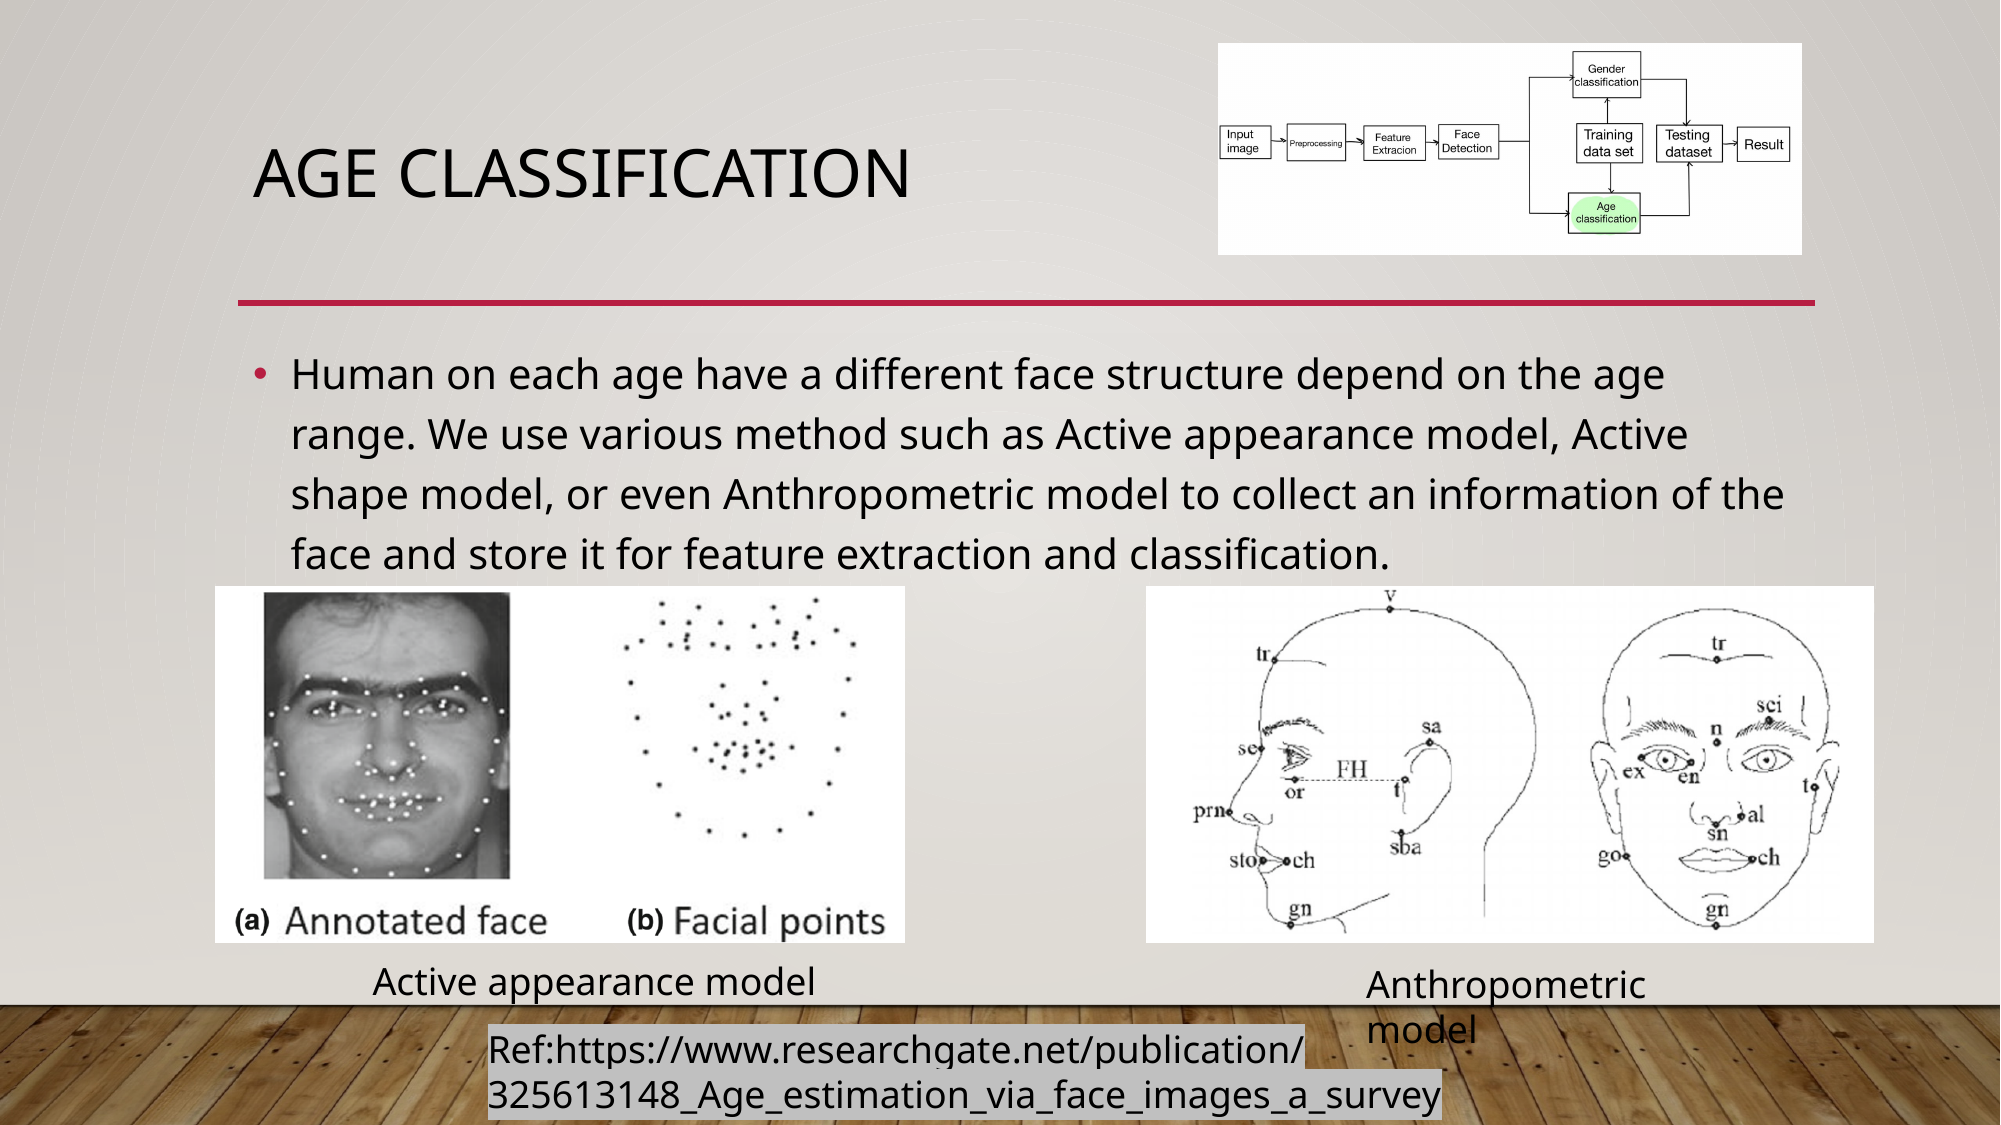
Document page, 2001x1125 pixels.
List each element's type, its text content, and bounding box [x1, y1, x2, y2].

picture [0, 1005, 2000, 1125]
picture [1146, 586, 1875, 943]
text_box Anthropometric model [1351, 953, 1752, 1059]
picture [1218, 43, 1803, 255]
text_box Active appearance model [357, 951, 853, 1011]
text_box Ref:https://www.researchgate.net/publication/325613148_Age_estimation_via_face_images_a_survey [472, 1018, 1531, 1124]
picture [214, 586, 905, 943]
title age Classification [238, 131, 1814, 305]
list Human on each age have a different face structure depend on the age range. We use various method such as Active appearance model, Active shape model, or even Anthropometric model to collect an information of the face and store it for feature extraction and classification. [238, 330, 1814, 897]
